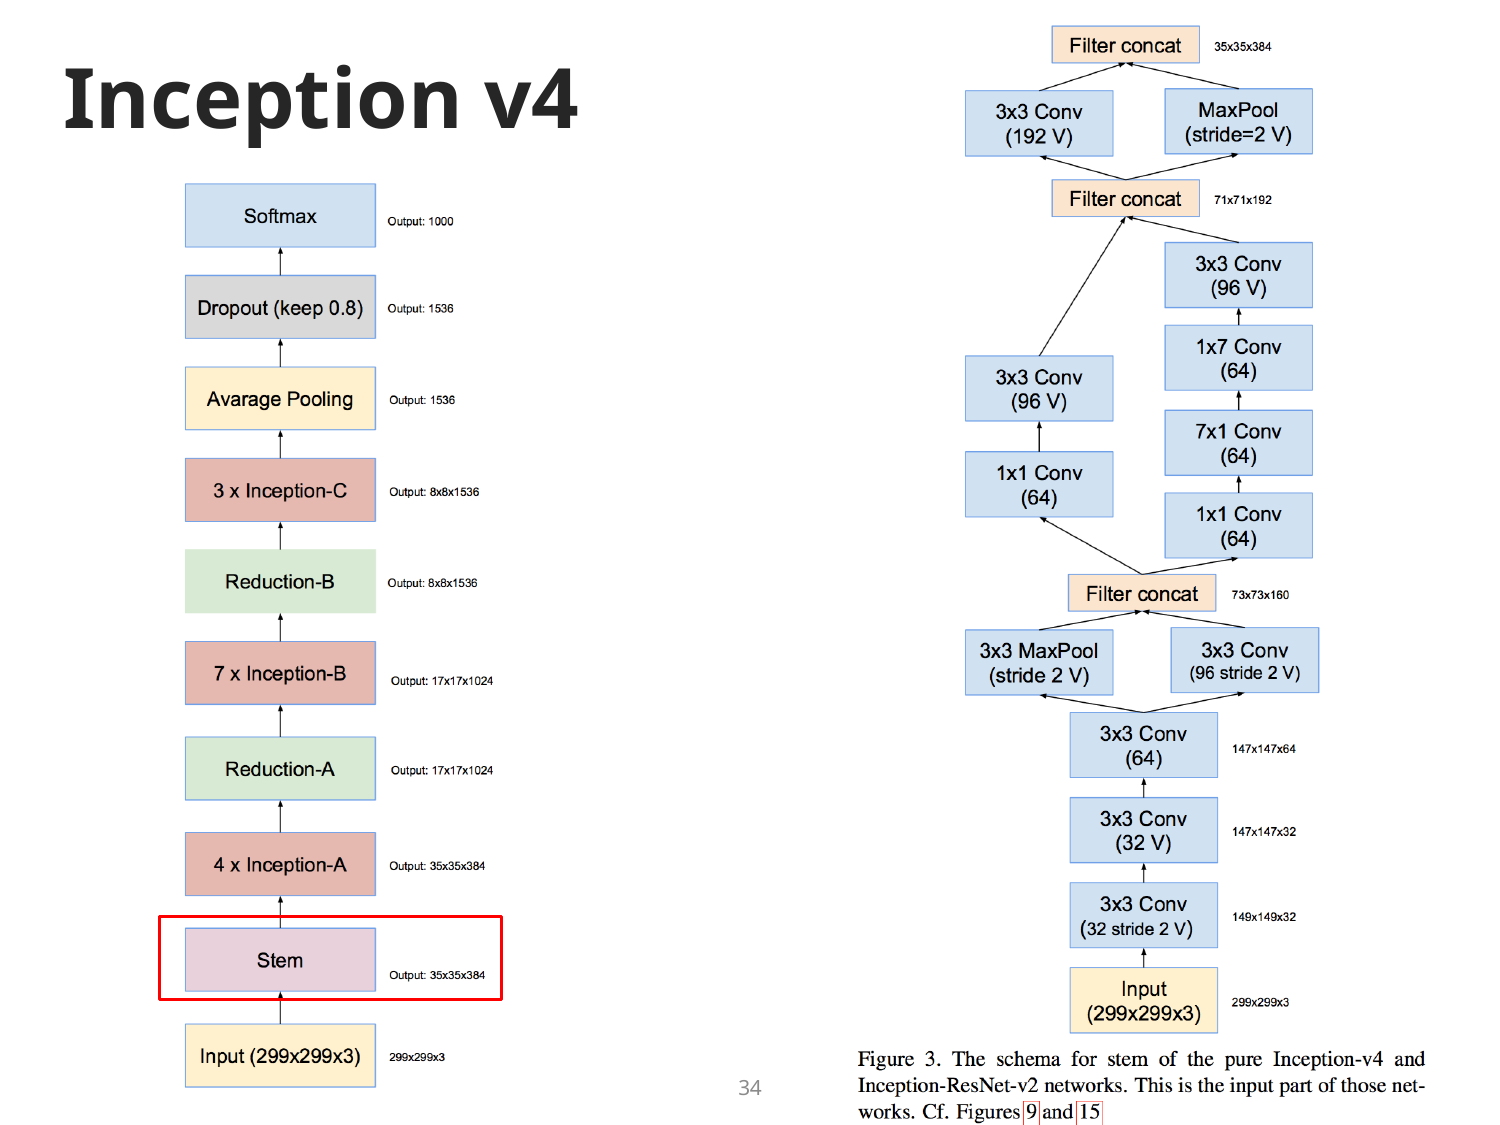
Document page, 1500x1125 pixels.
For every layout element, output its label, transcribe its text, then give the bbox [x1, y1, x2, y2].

slide_number 34 [575, 1058, 838, 1119]
text_box [157, 915, 165, 1002]
title Inception v4 [48, 41, 838, 149]
picture [843, 0, 1456, 1125]
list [170, 160, 503, 1104]
